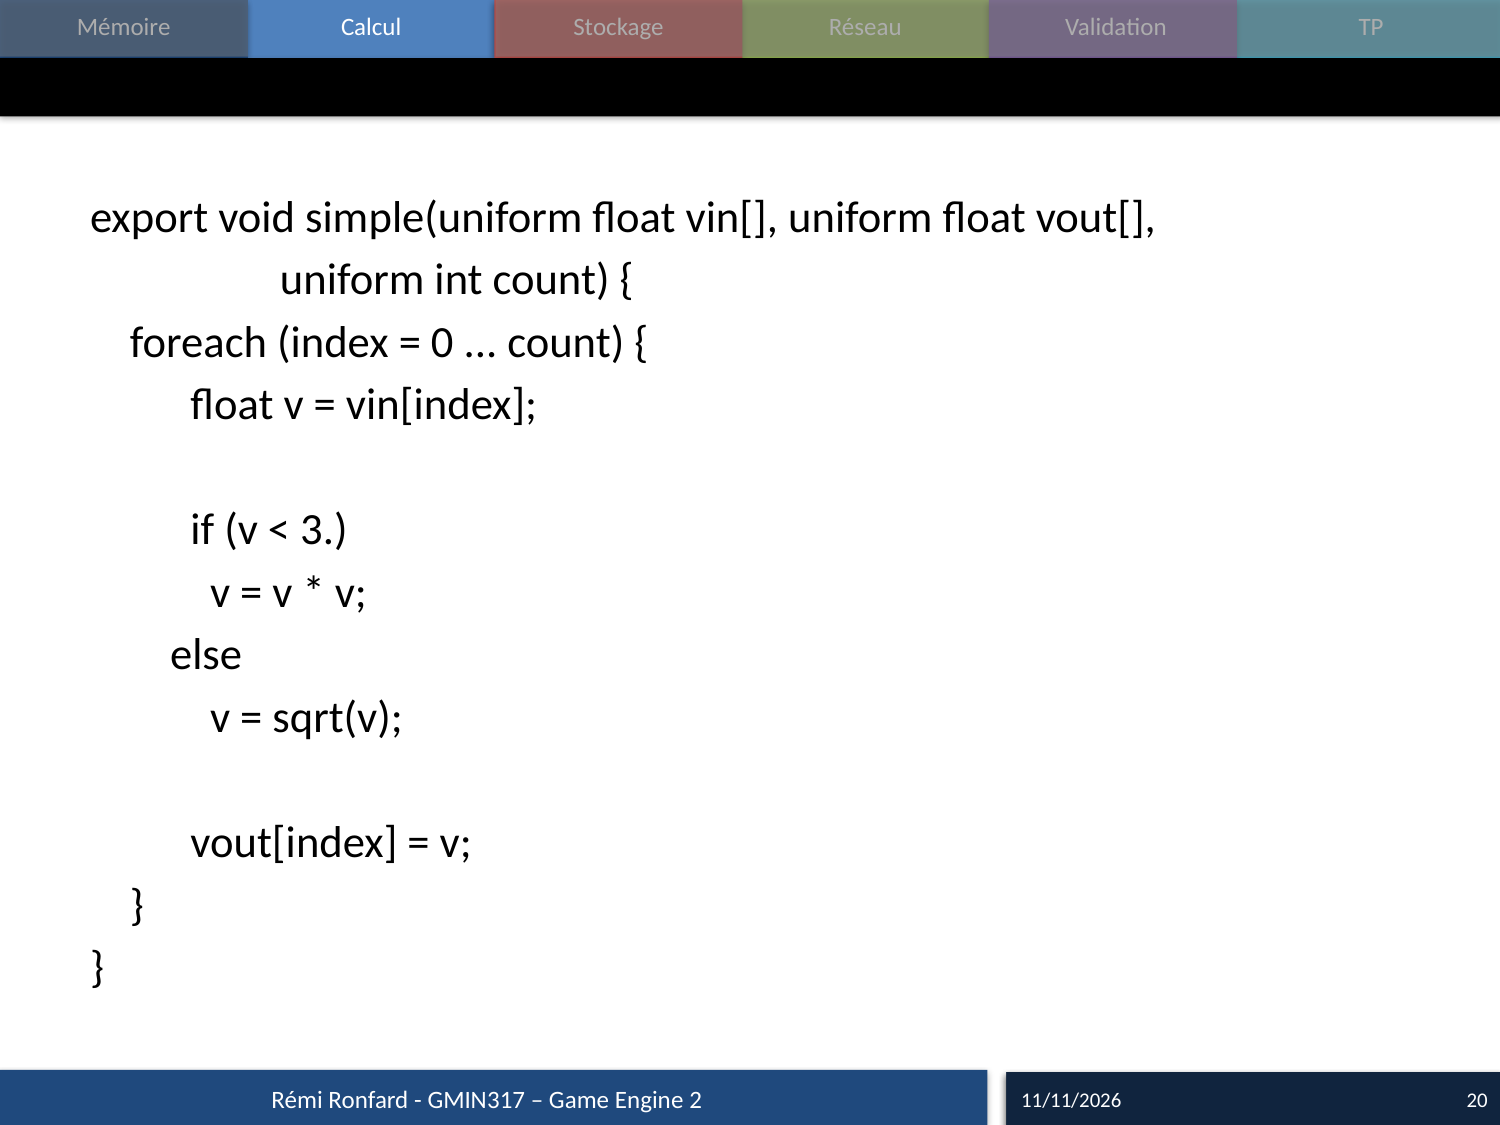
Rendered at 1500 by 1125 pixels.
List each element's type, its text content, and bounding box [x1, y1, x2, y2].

slide_number 20 [1152, 1071, 1500, 1125]
footer Rémi Ronfard - GMIN317 – Game Engine 2 [0, 1069, 988, 1125]
list export void simple(uniform float vin[], uniform float vout[], uniform int count) { foreach (index = 0 ... count) { float v = vin[index]; if (v < 3.) v = v * v; else v = sqrt(v); vout[index] = v; } } [75, 179, 1425, 1005]
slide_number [1006, 1070, 1153, 1125]
